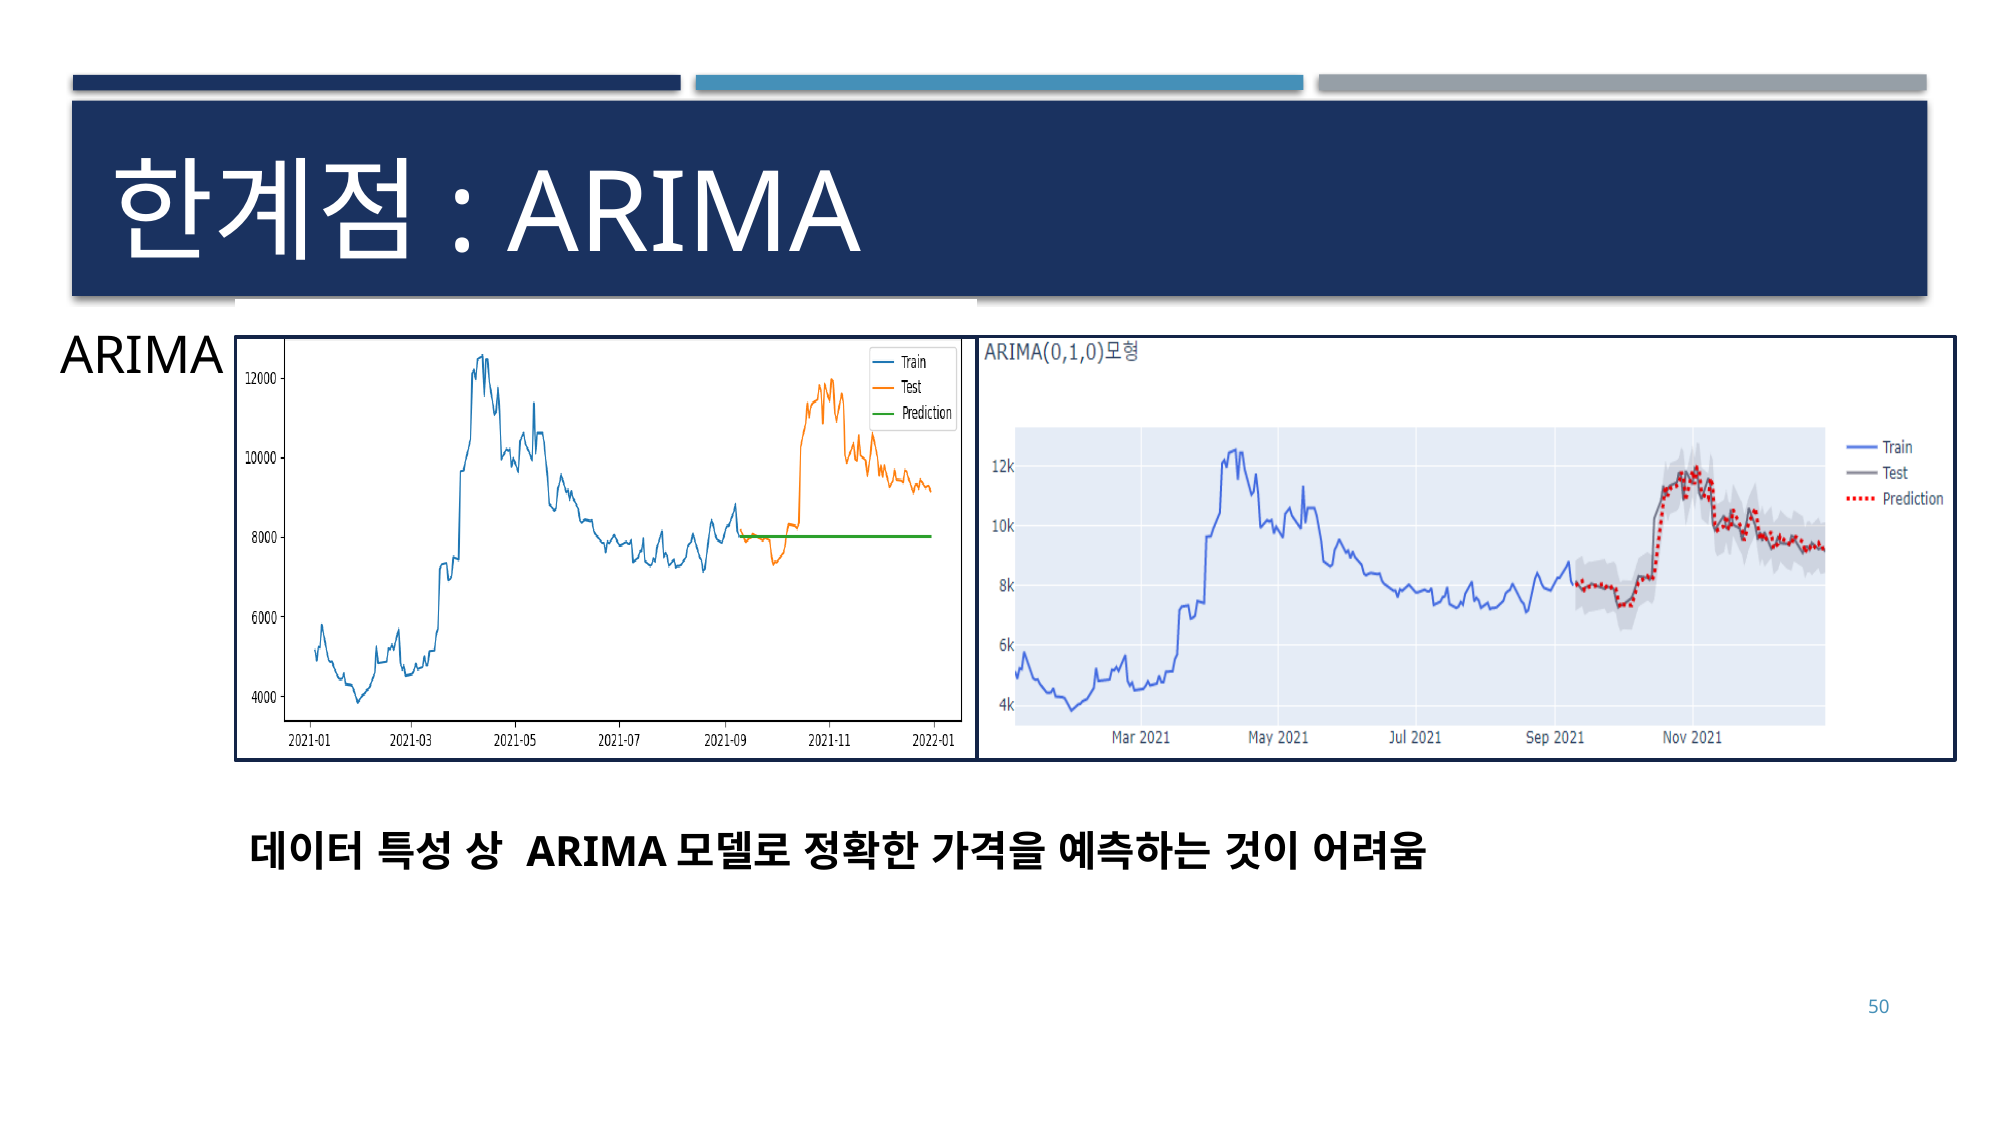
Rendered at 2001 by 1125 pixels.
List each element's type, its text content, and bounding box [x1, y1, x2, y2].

text_box 데이터 특성 상 ARIMA모델로 정확한 가격을 예측하는 것이 어려움 [235, 791, 1932, 882]
picture [234, 299, 1956, 763]
title 한계점: ARIMA [95, 115, 1905, 282]
slide_number 50 [1732, 977, 1905, 1037]
text_box ARIMA [45, 314, 229, 392]
